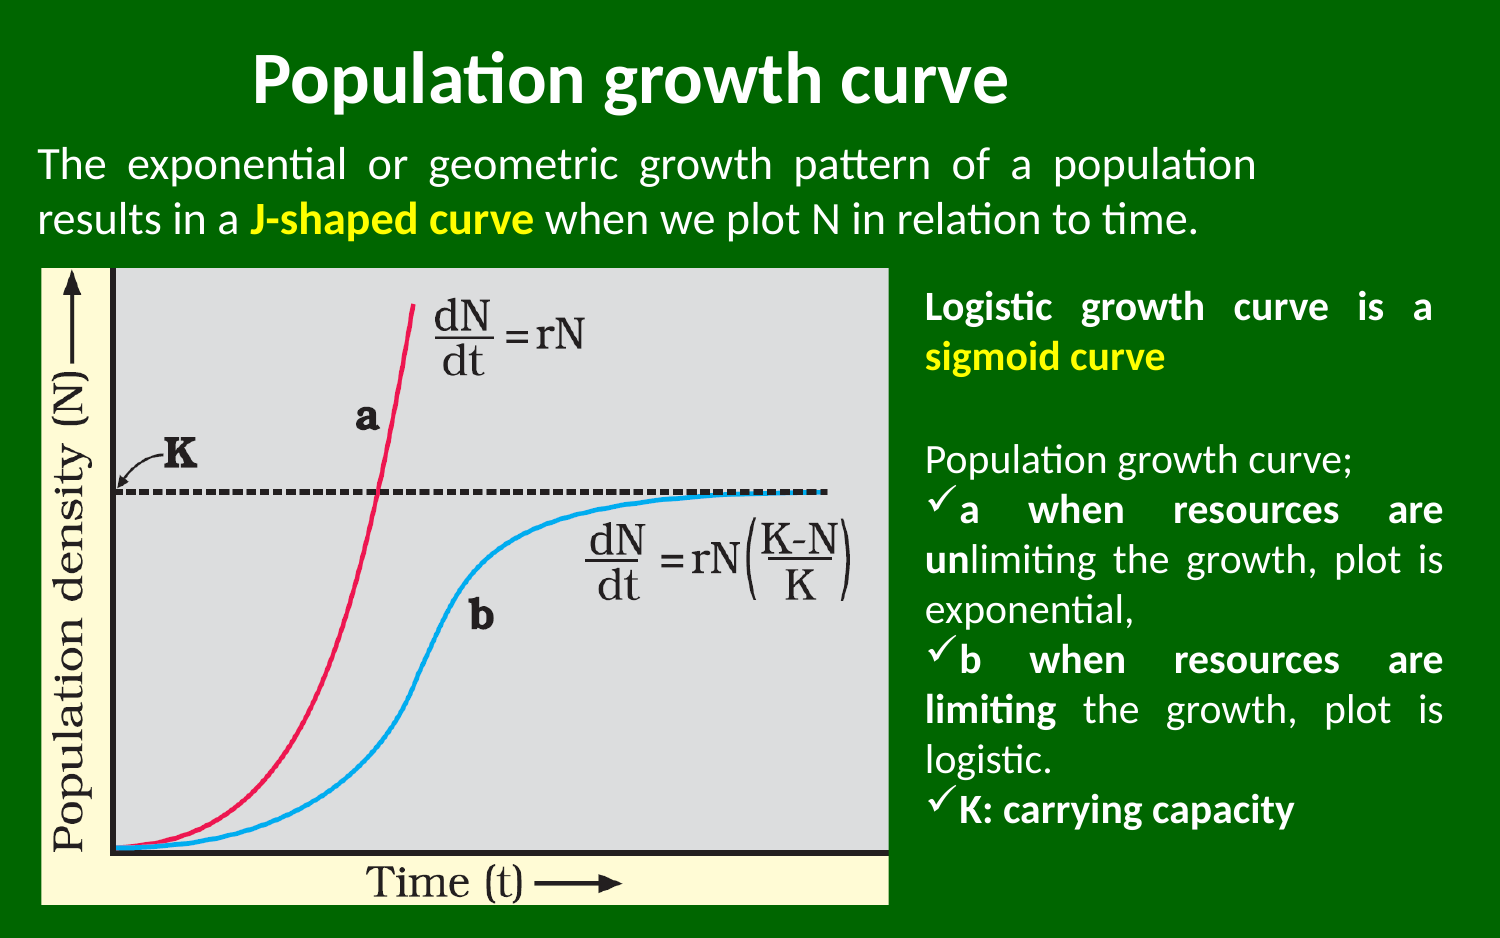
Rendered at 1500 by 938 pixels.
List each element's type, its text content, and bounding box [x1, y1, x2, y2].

title Population growth curve [28, 0, 1235, 125]
text_box Logistic growth curve is a sigmoid curve [910, 271, 1449, 387]
picture [40, 268, 889, 906]
text_box Population growth curve; a when resources are unlimiting the growth, plot is exponential, b when resources are limiting the growth, plot is logistic. K: carrying capacity [910, 424, 1459, 840]
list The exponential or geometric growth pattern of a population results in a J-shaped curve when we plot N in relation to time. [0, 125, 1273, 880]
